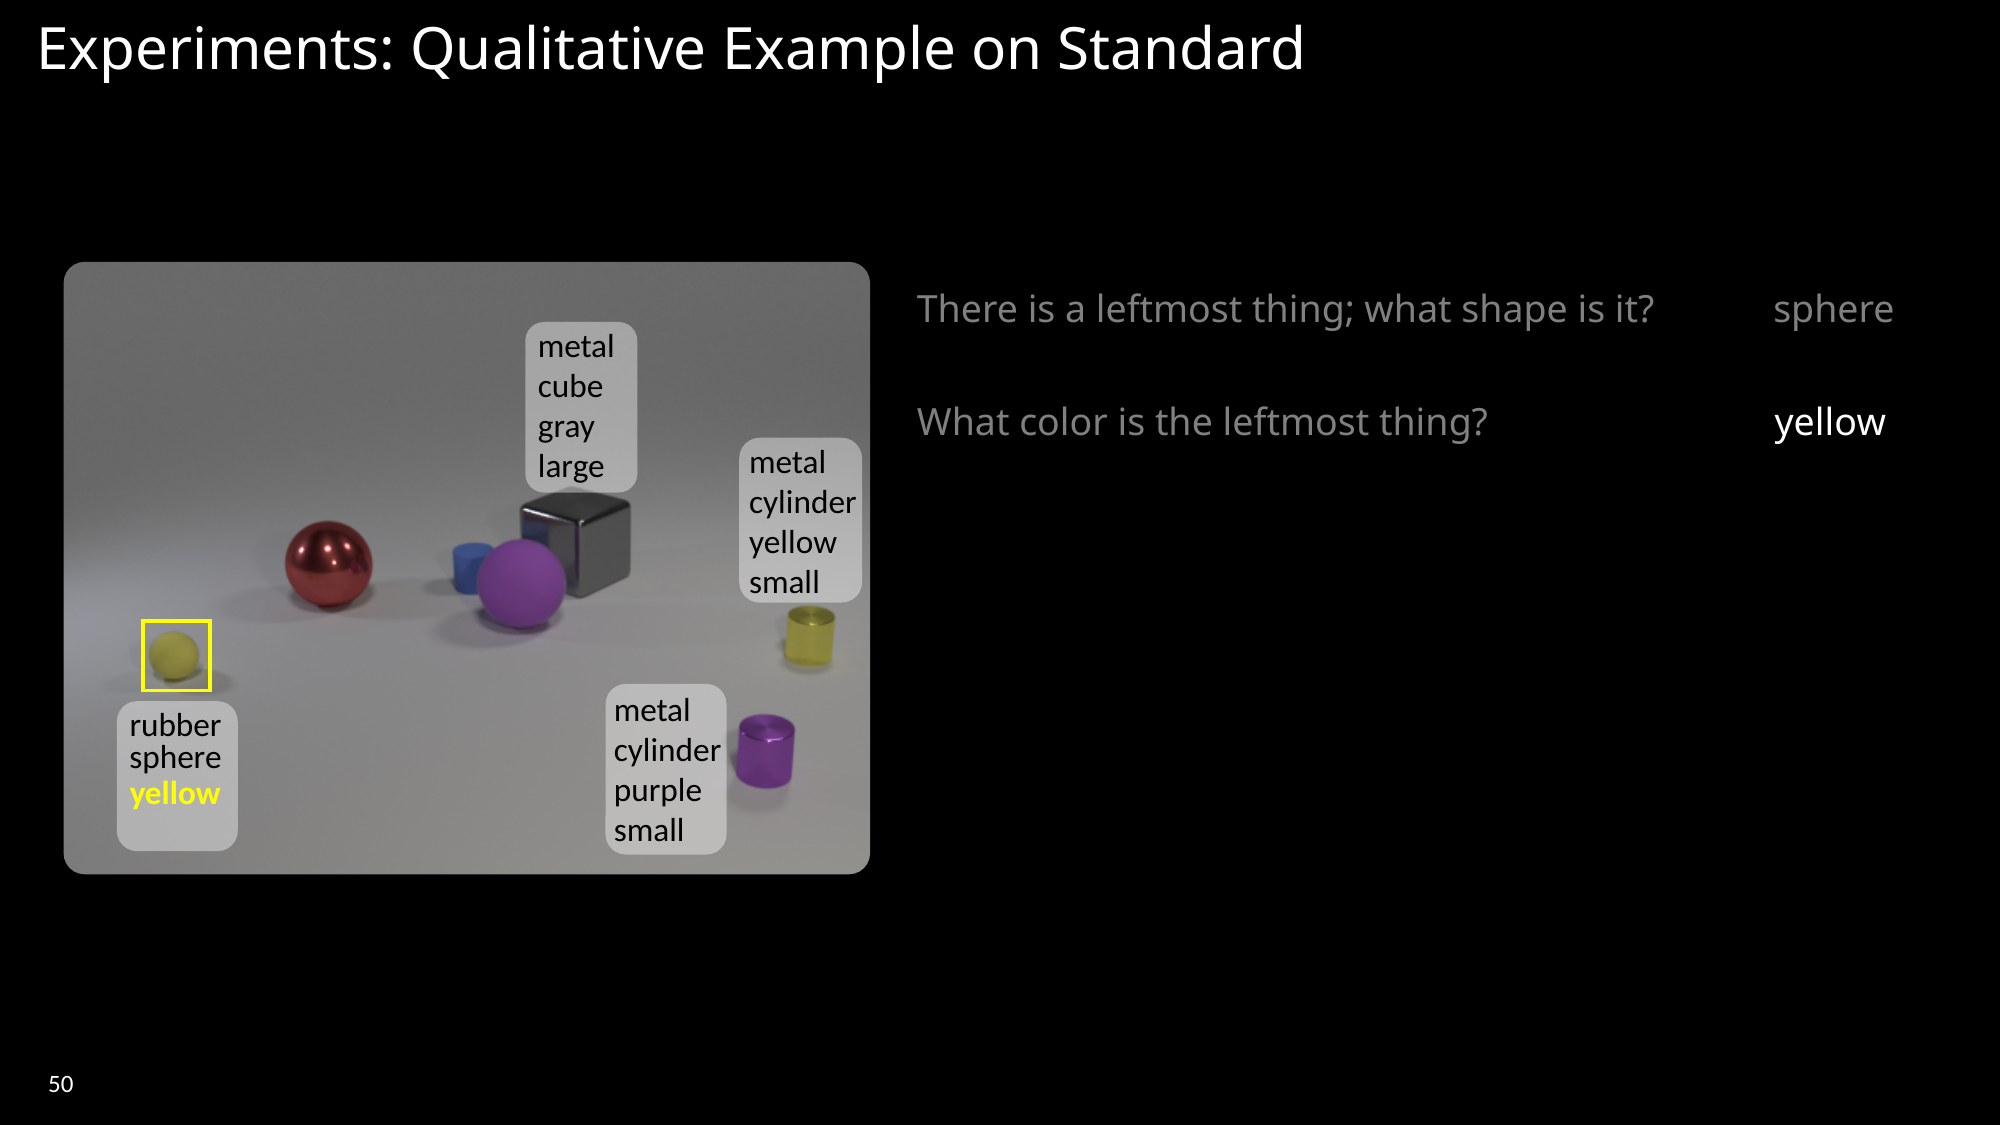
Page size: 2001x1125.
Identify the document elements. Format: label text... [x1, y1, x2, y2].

text_box Experiments: Qualitative Example on Standard [21, 32, 2000, 70]
text_box There is a leftmost thing; what shape is it? [902, 277, 1738, 337]
picture [63, 261, 871, 875]
text_box sphere [1758, 277, 1910, 337]
slide_number 50 [33, 1052, 484, 1113]
text_box What color is the leftmost thing? [902, 390, 1738, 451]
text_box yellow [1759, 390, 1901, 451]
